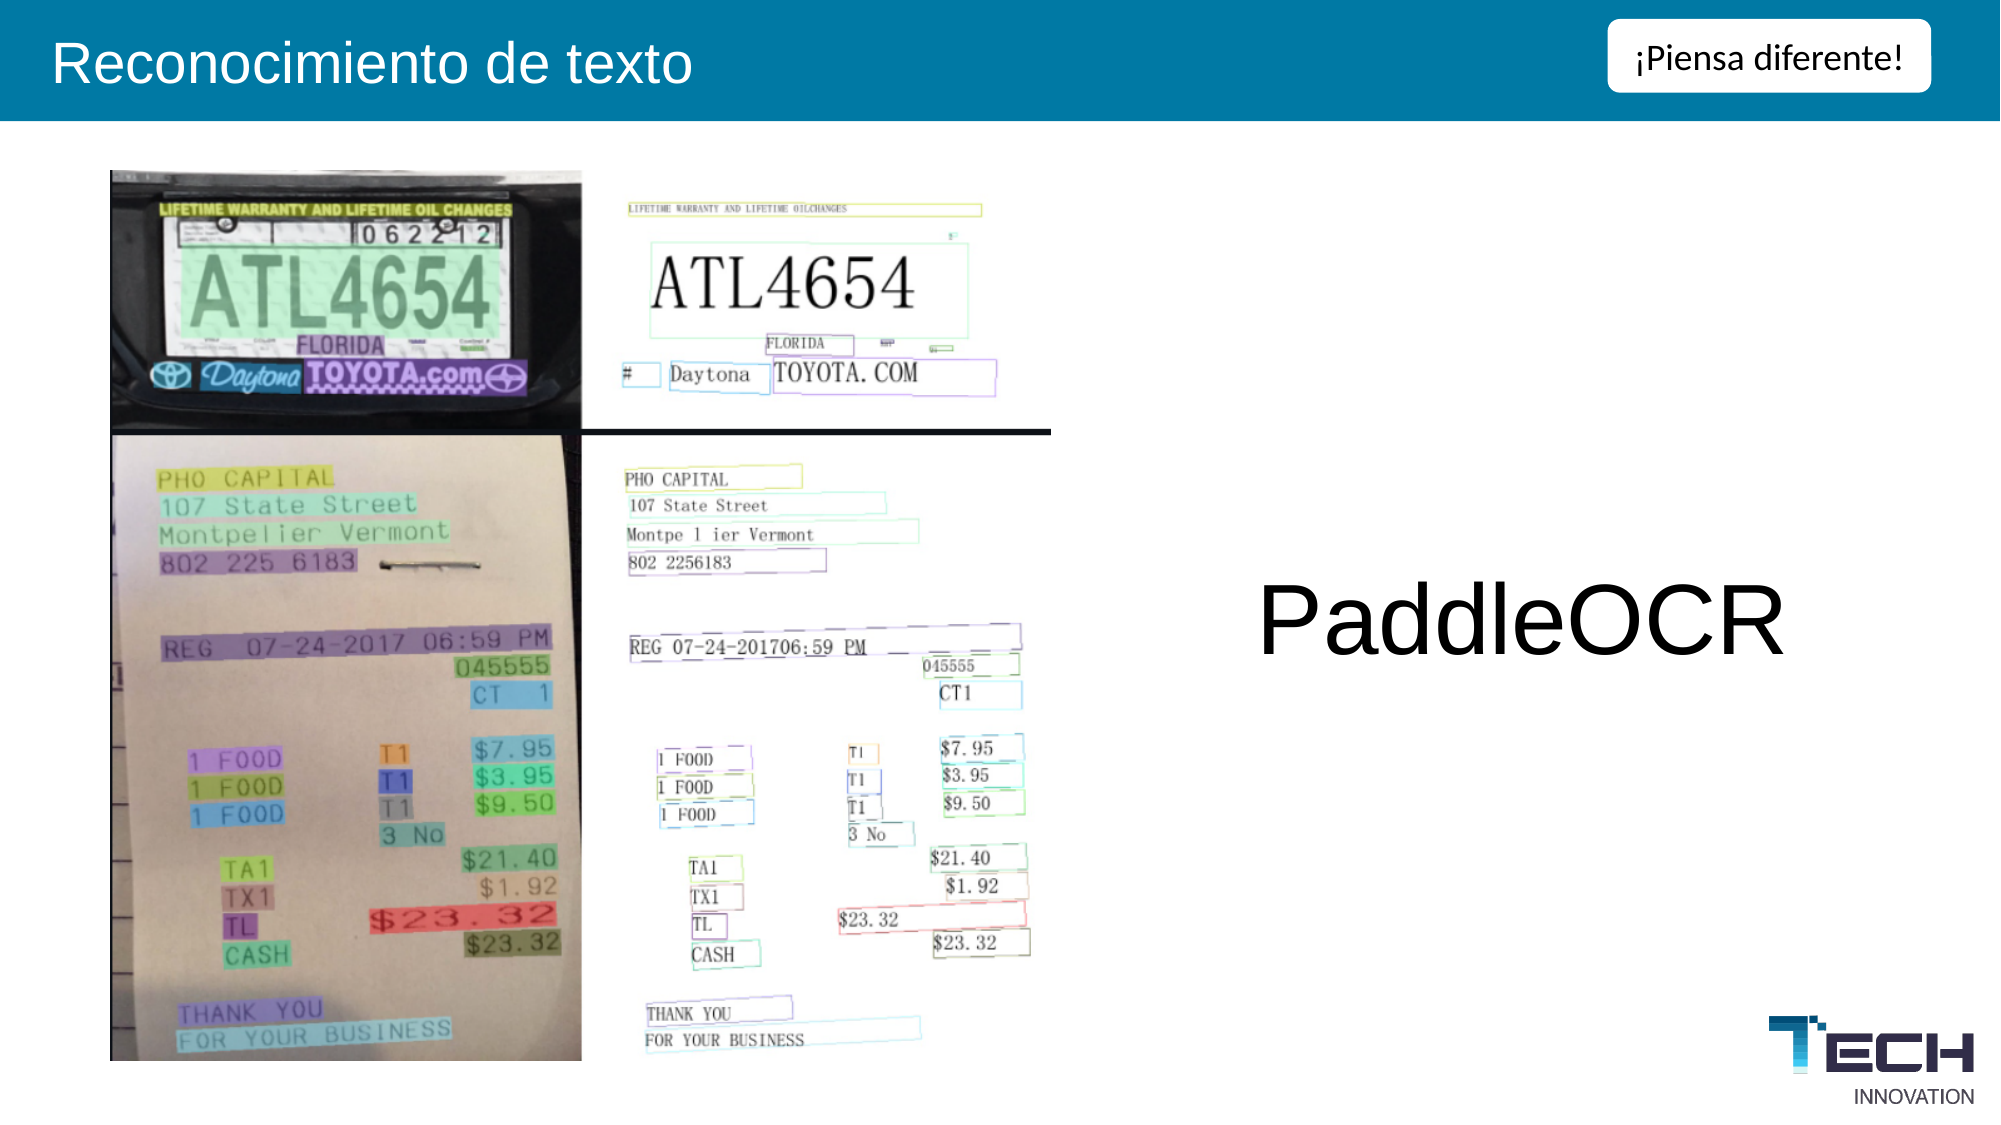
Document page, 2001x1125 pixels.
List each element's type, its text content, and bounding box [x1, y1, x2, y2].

picture [110, 169, 1052, 1061]
picture [1766, 1014, 1976, 1107]
text_box Reconocimiento de texto [36, 17, 1033, 103]
text_box [0, 0, 2000, 122]
text_box ¡Piensa diferente! [1607, 18, 1932, 93]
text_box PaddleOCR [1241, 547, 1805, 682]
